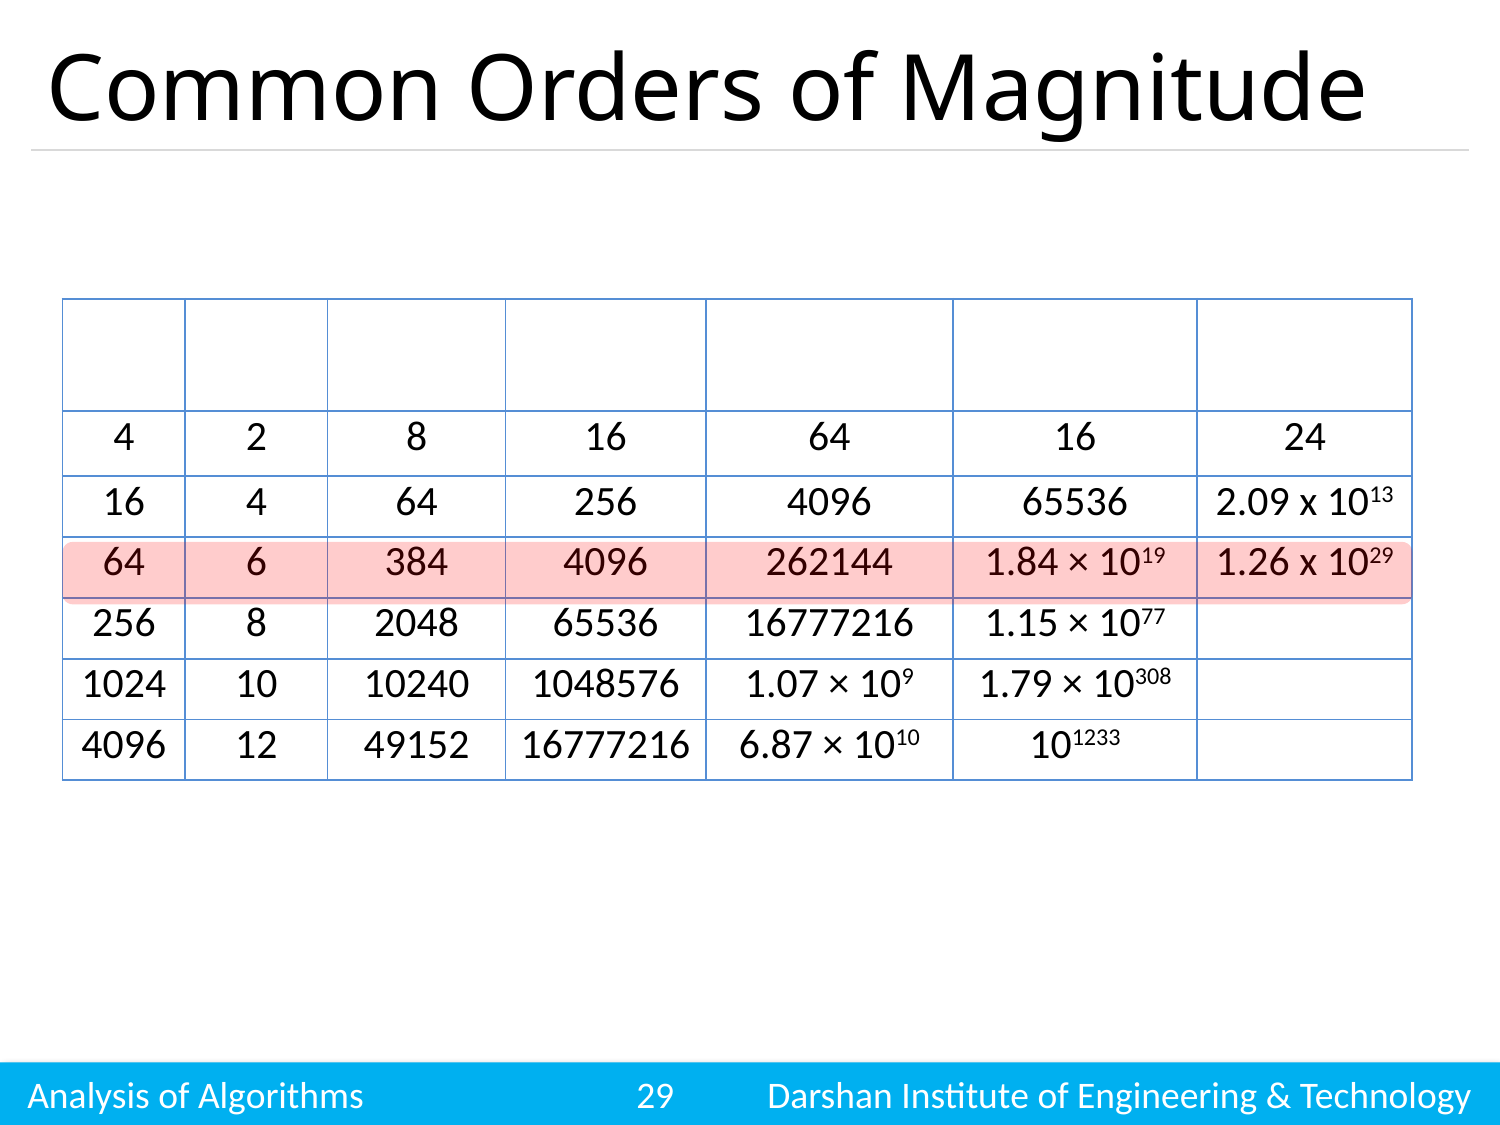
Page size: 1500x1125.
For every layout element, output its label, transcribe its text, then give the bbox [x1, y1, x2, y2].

title Common Orders of Magnitude [31, 17, 1469, 150]
text_box [60, 539, 1415, 607]
